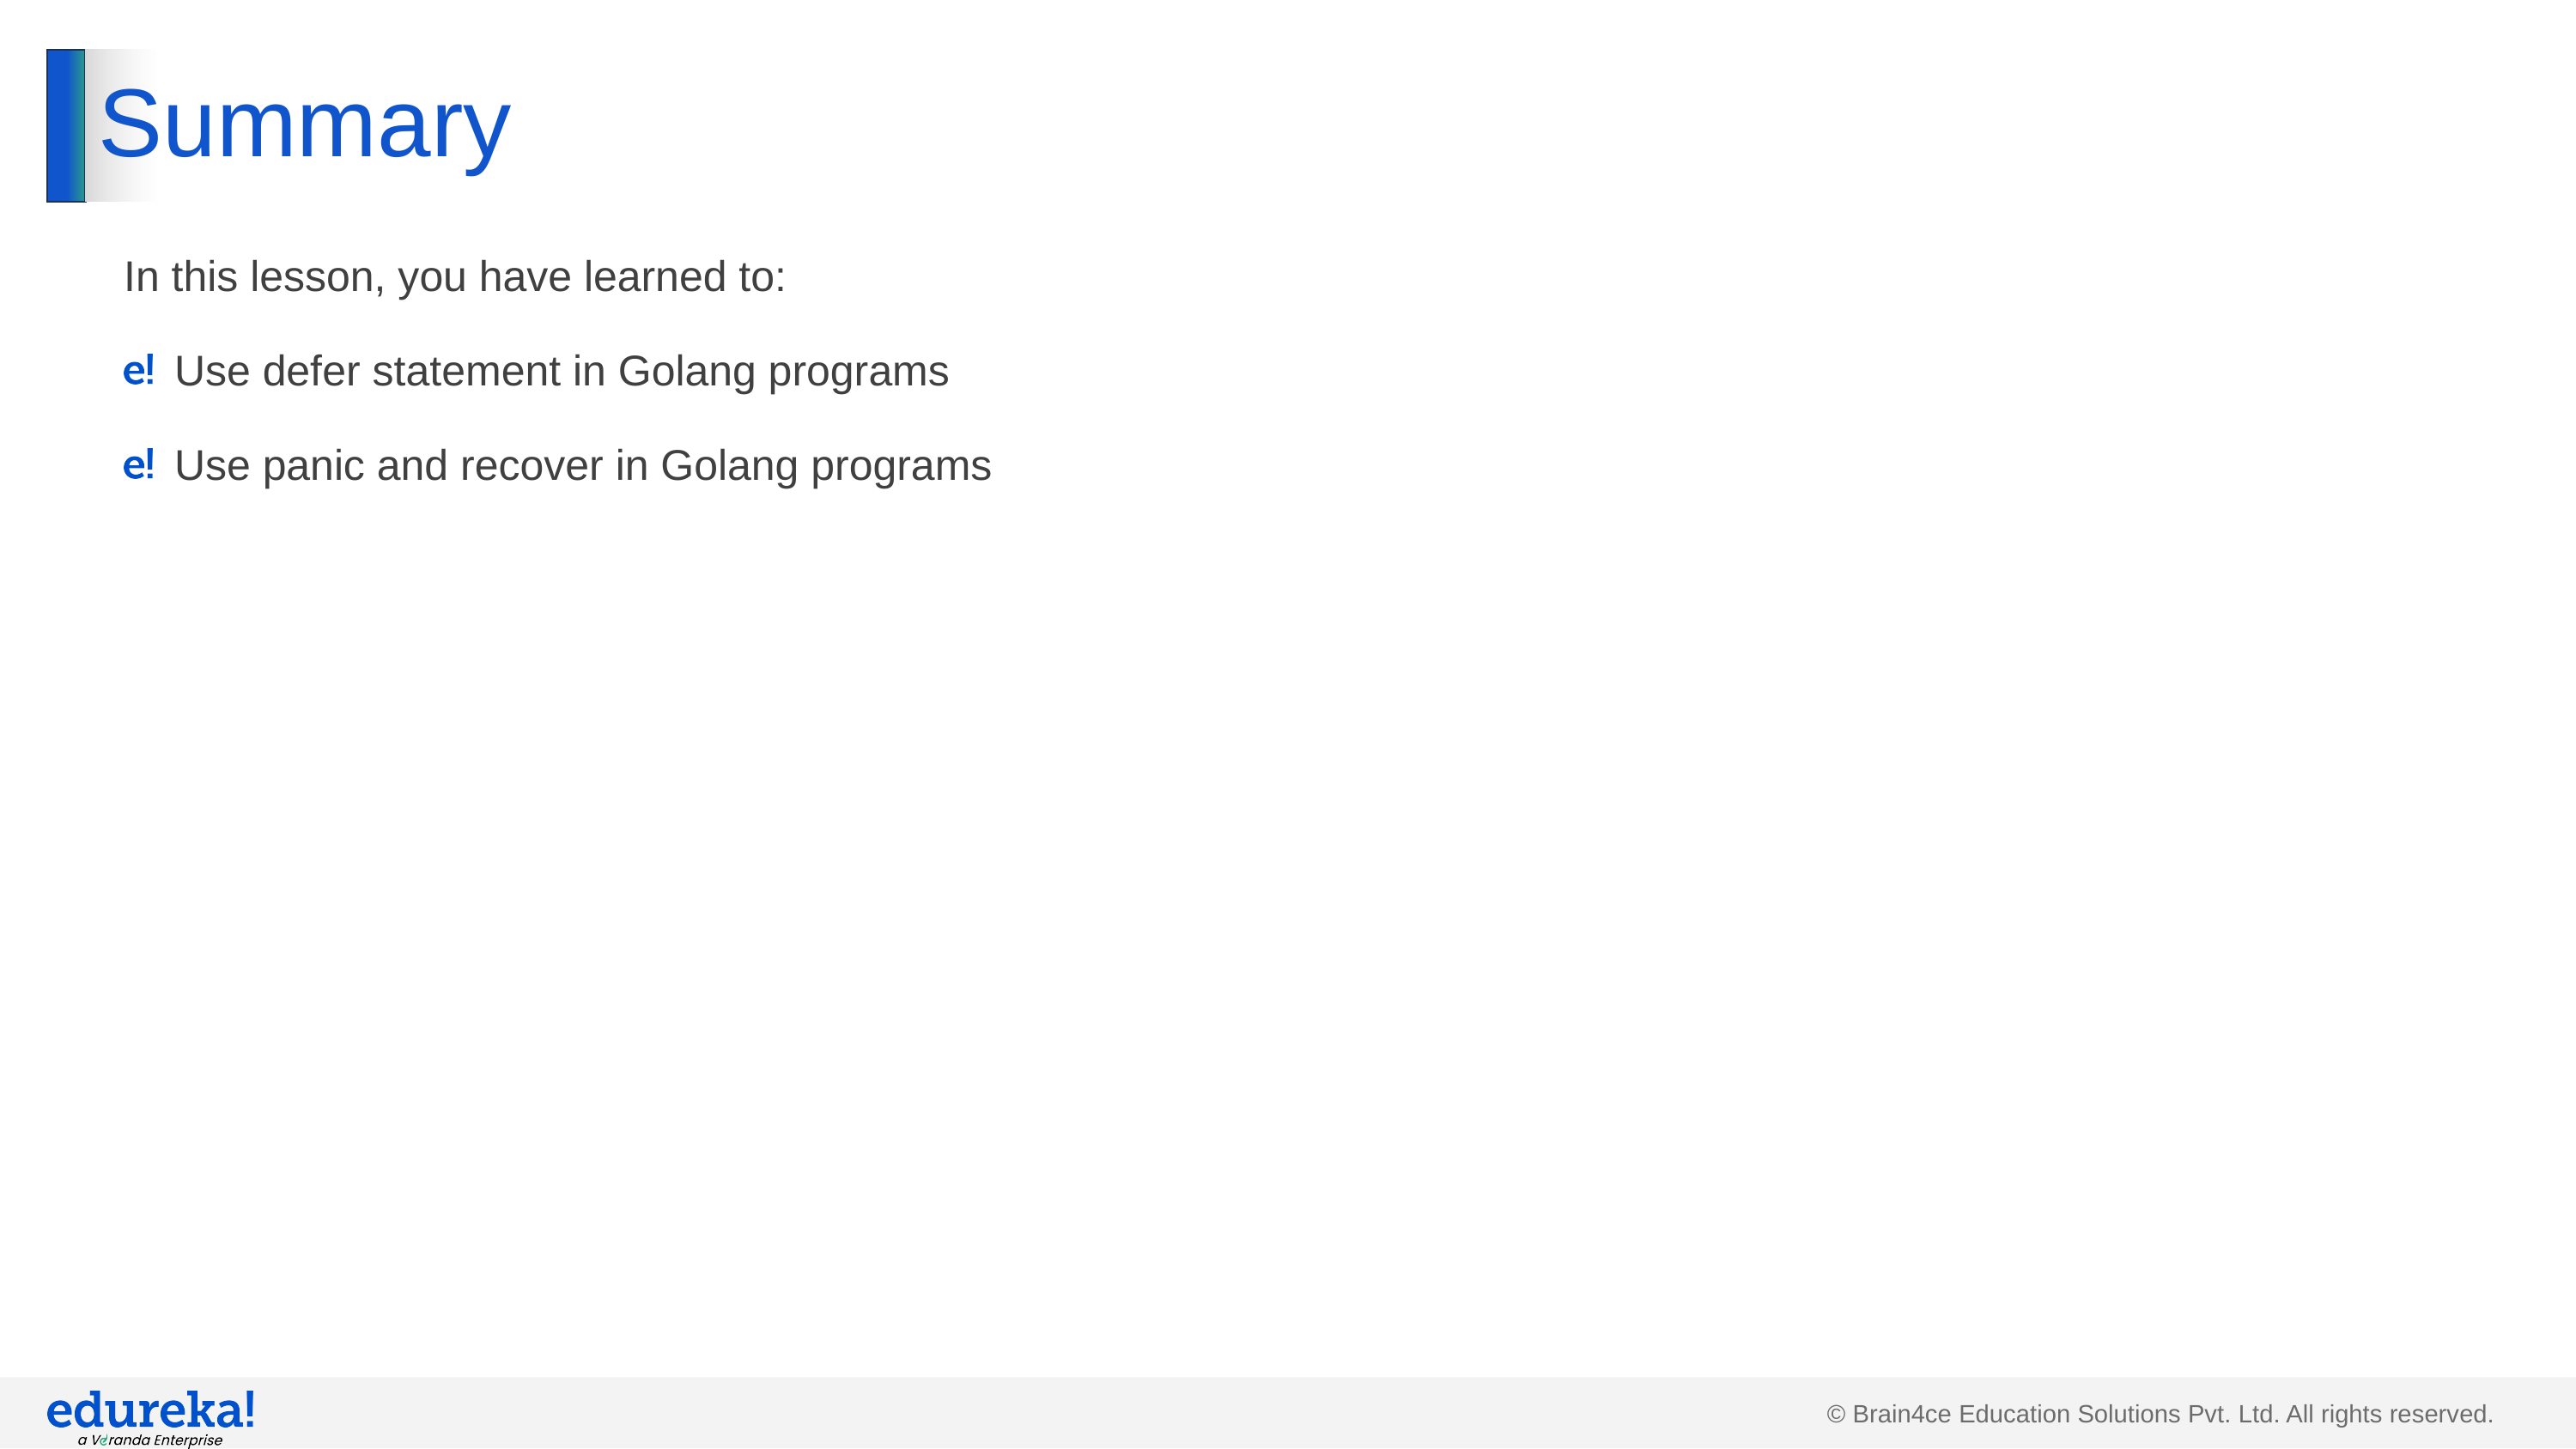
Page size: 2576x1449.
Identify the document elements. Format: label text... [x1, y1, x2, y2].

picture [124, 354, 153, 385]
list In this lesson, you have learned to: Use defer statement in Golang programs Use panic and recover in Golang programs [85, 242, 2491, 1332]
title Summary [85, 49, 2491, 202]
picture [124, 448, 153, 479]
picture [47, 1391, 253, 1449]
